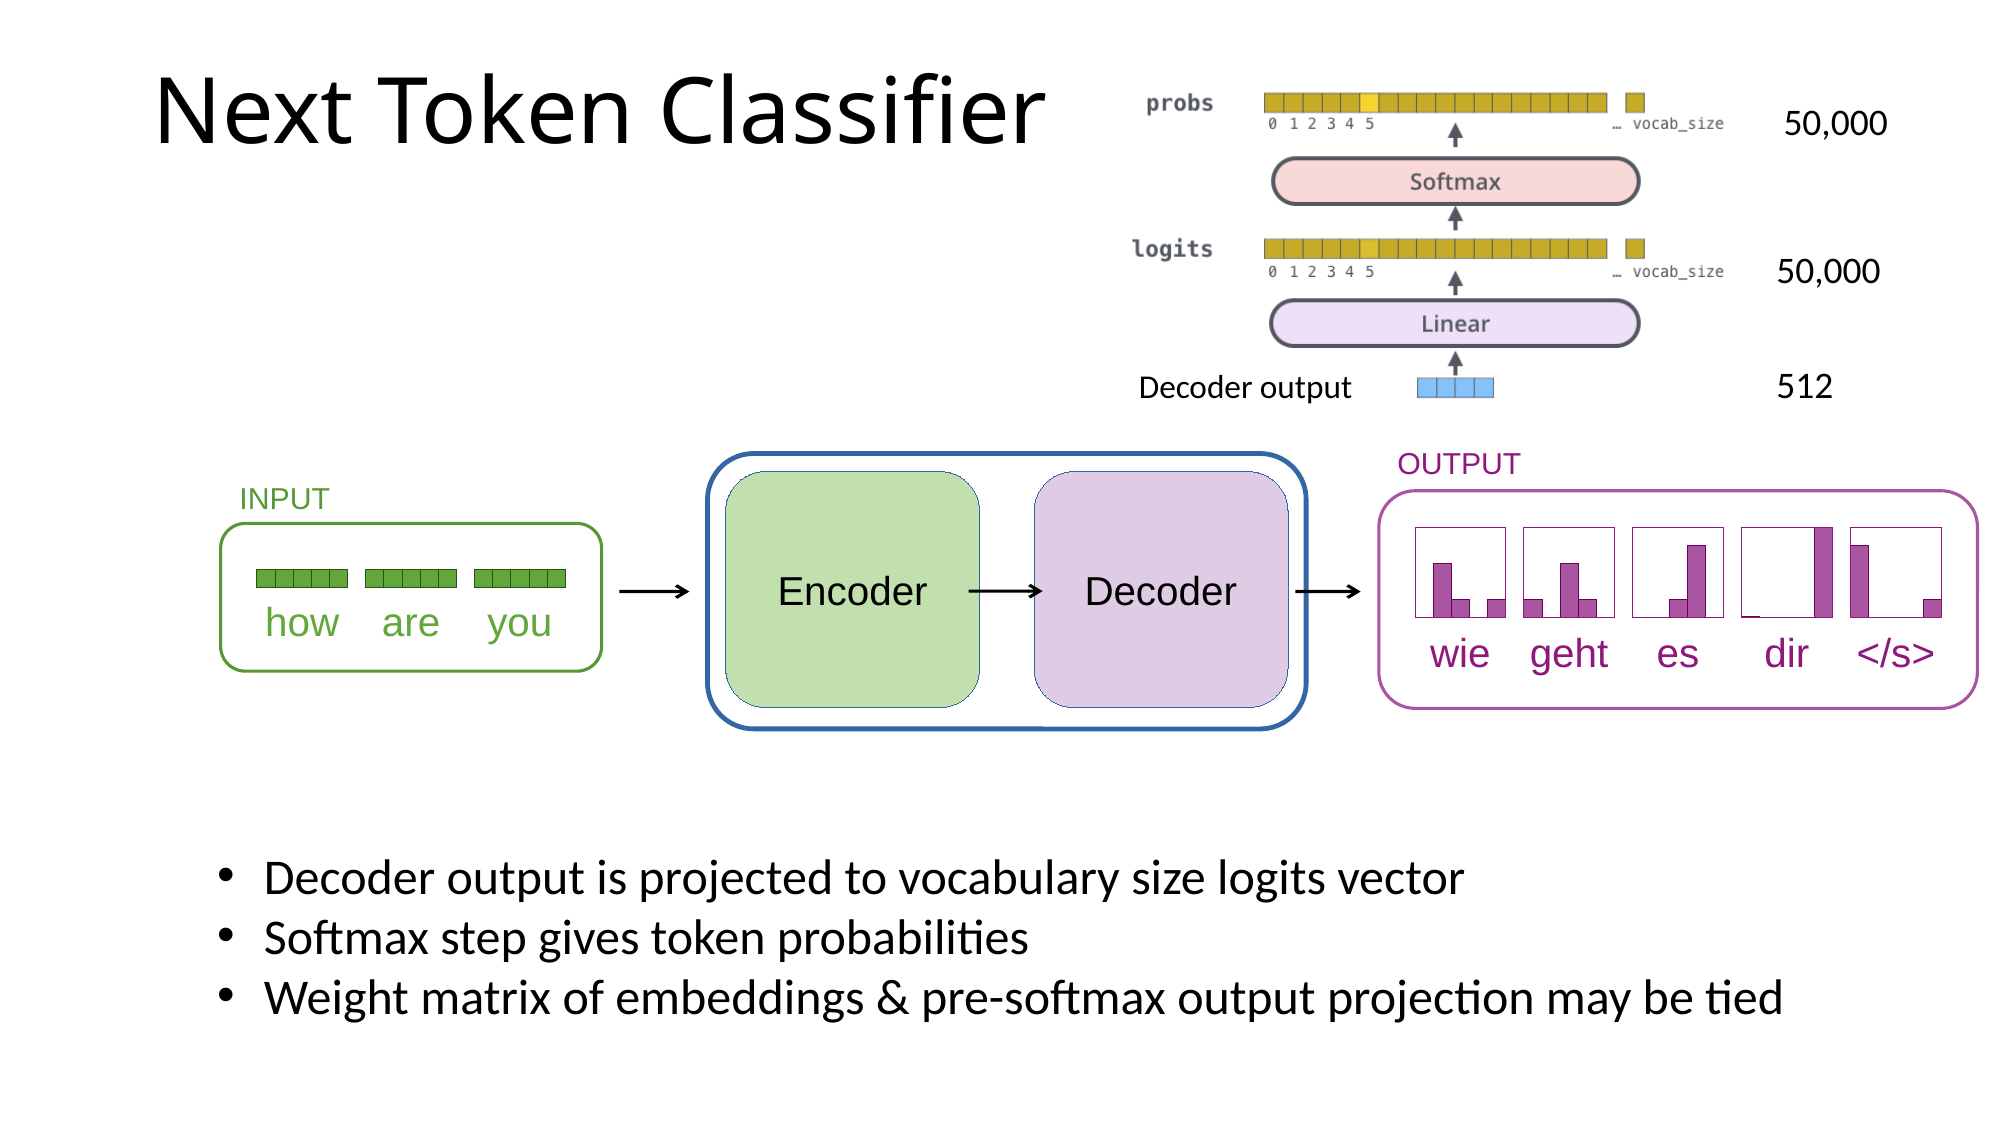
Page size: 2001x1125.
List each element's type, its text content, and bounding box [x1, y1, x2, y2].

text_box [1741, 527, 1833, 618]
text_box [1632, 527, 1724, 618]
text_box 50,000 [1768, 90, 1996, 151]
text_box OUTPUT [1379, 435, 1540, 490]
text_box [1850, 527, 1942, 618]
text_box es [1638, 618, 1718, 684]
text_box 512 [1761, 353, 1989, 414]
text_box [1415, 527, 1506, 618]
text_box [707, 453, 1307, 729]
title Next Token Classifier [137, 59, 1863, 278]
text_box dir [1746, 618, 1828, 684]
text_box 50,000 [1761, 238, 1989, 299]
text_box [1295, 584, 1361, 599]
text_box Encoder [725, 471, 980, 708]
text_box [1378, 490, 1978, 709]
text_box [968, 583, 1043, 599]
text_box [1523, 527, 1615, 618]
text_box Decoder output is projected to vocabulary size logits vector Softmax step gives token probabilities Weight matrix of embeddings & pre-softmax output projection may be tied [202, 837, 1863, 1033]
picture [1095, 66, 1742, 418]
text_box Decoder [1034, 471, 1289, 708]
text_box geht [1511, 617, 1627, 684]
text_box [220, 470, 690, 672]
text_box </s> [1838, 617, 1953, 684]
text_box wie [1412, 617, 1509, 684]
